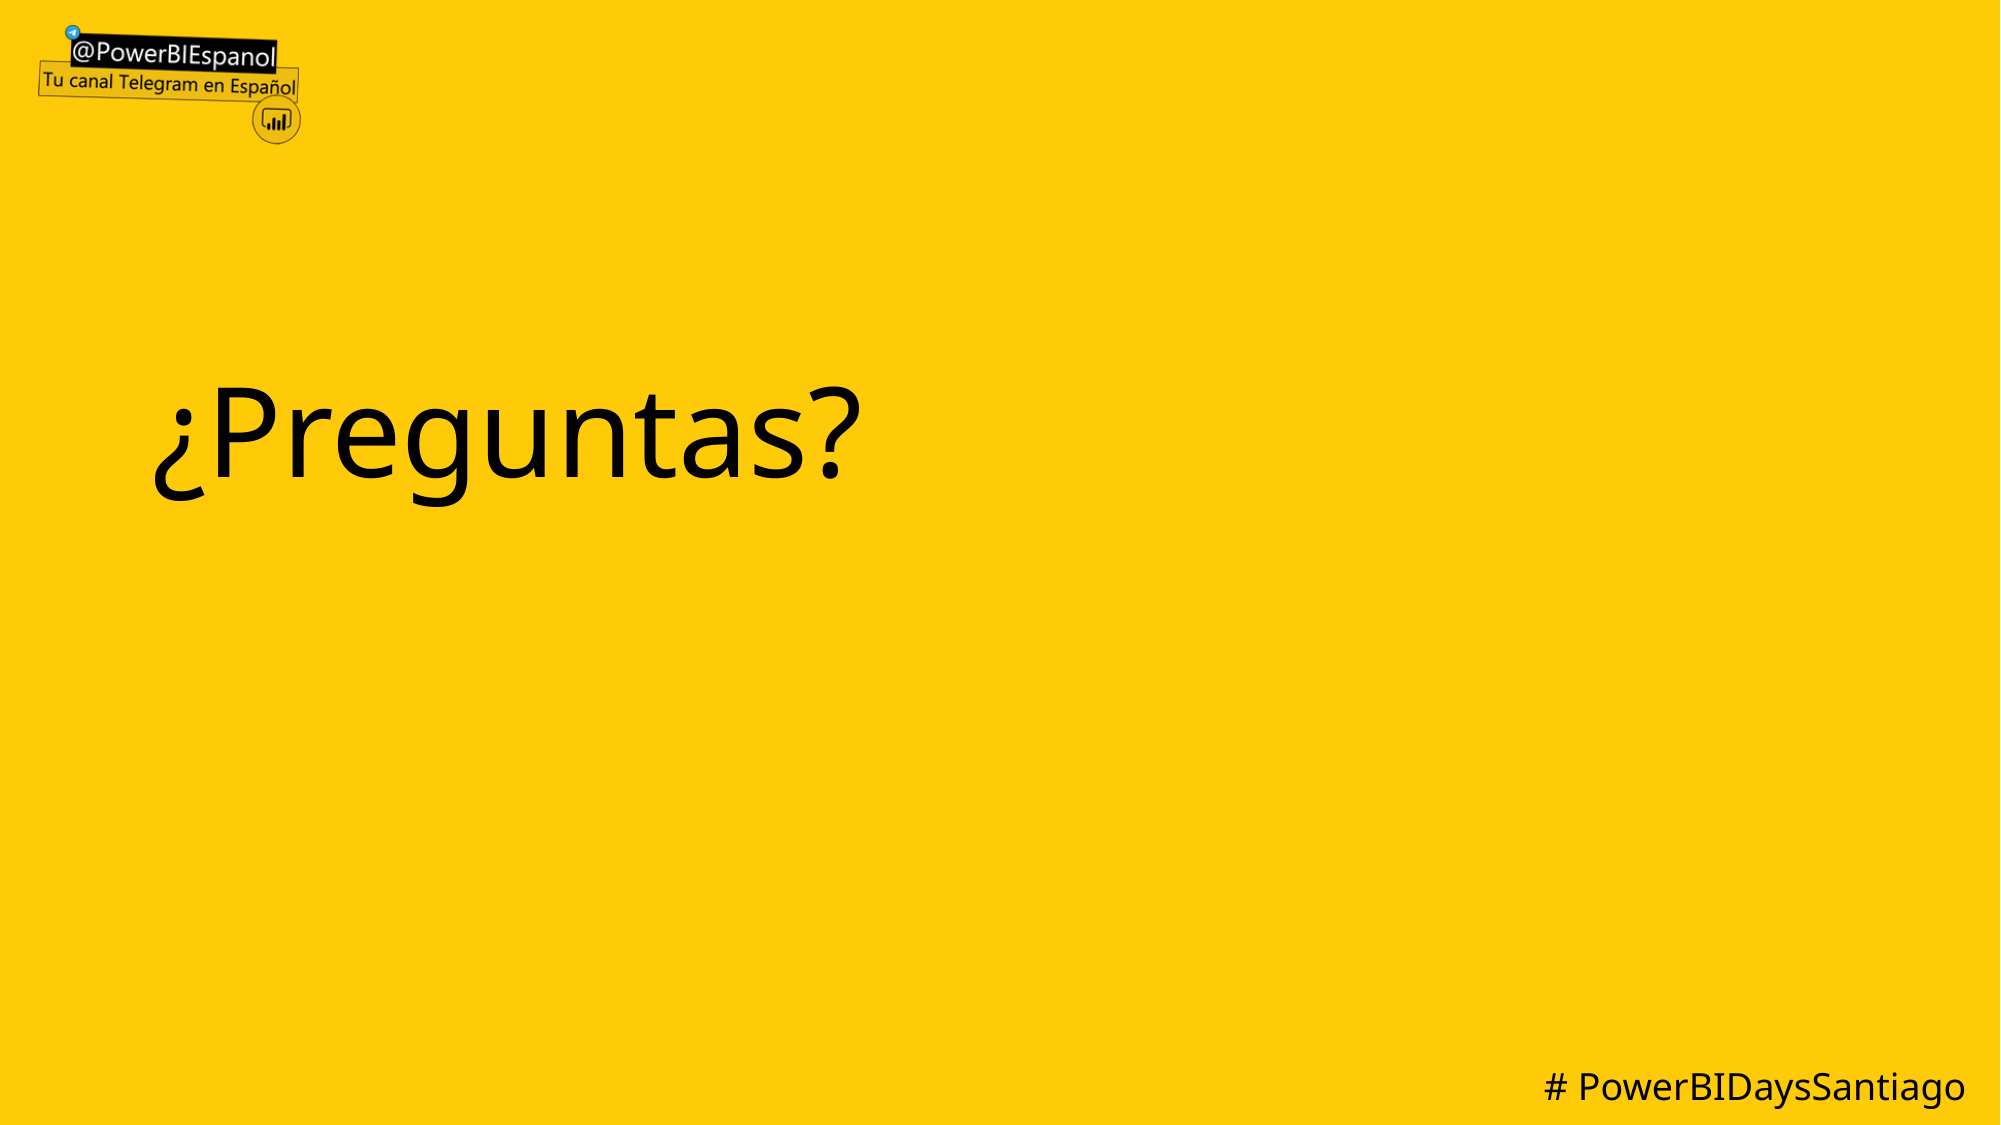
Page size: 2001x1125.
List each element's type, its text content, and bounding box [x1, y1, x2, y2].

picture [38, 22, 302, 148]
title ¿Preguntas? [137, 341, 1755, 532]
